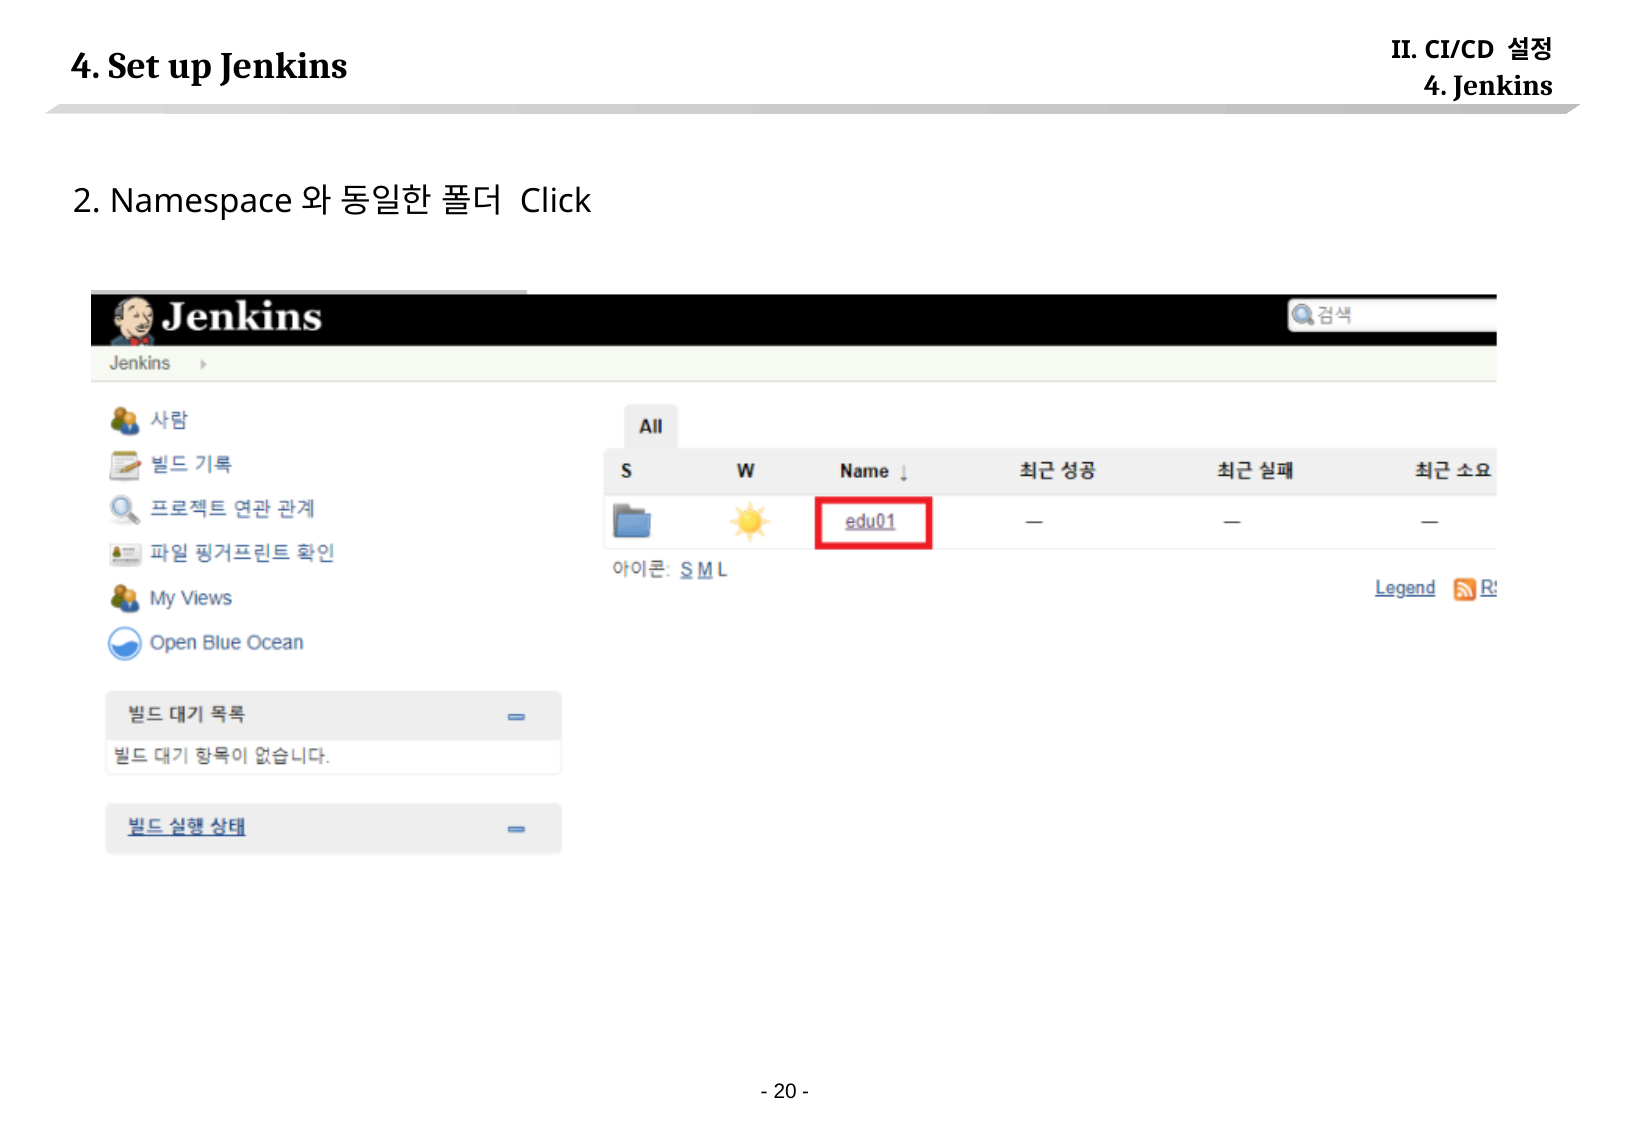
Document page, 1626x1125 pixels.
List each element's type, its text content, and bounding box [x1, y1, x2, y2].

title 4. Set up Jenkins [56, 32, 395, 94]
picture [91, 290, 1508, 885]
text_box 2. Namespace와 동일한 폴더 Click [57, 171, 1585, 257]
list 4. Jenkins [942, 64, 1569, 104]
list II. CI/CD 설정 [942, 32, 1569, 64]
